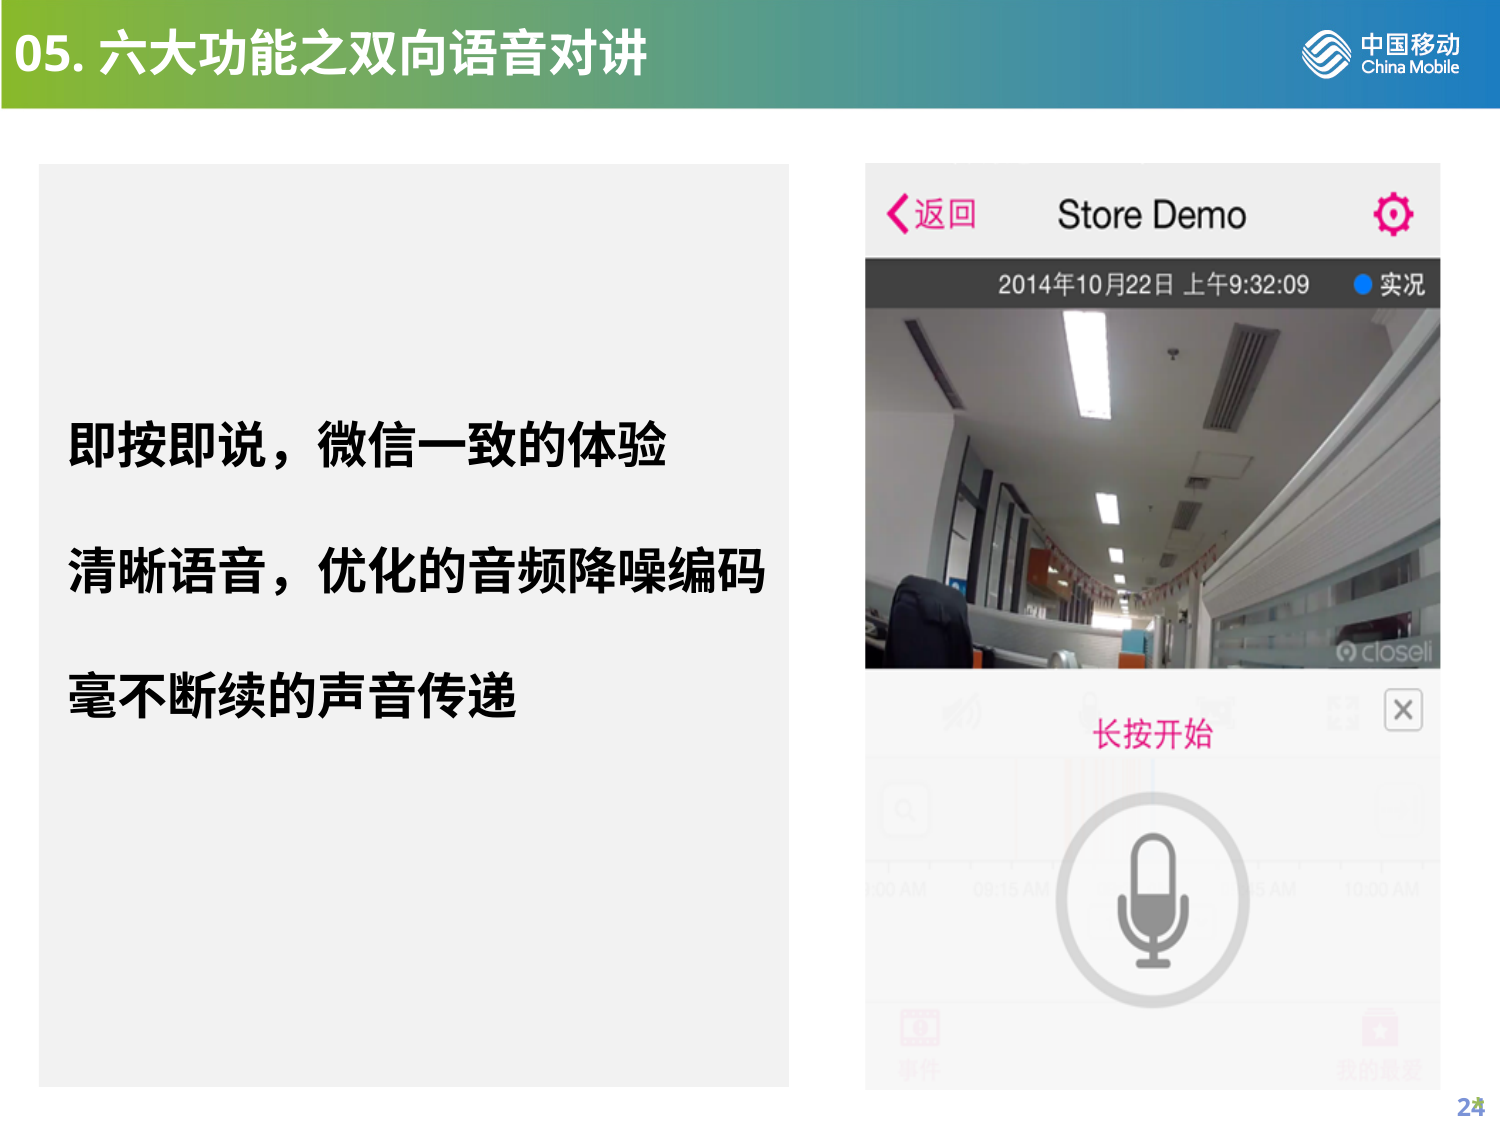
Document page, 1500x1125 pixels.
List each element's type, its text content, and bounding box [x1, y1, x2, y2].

text_box * [1435, 1084, 1500, 1125]
text_box 05.六大功能之双向语音对讲 [0, 14, 1162, 89]
text_box [38, 164, 789, 1087]
picture [0, 0, 1500, 1125]
text_box 即按即说，微信一致的体验 清晰语音，优化的音频降噪编码 毫不断续的声音传递 [53, 376, 803, 732]
